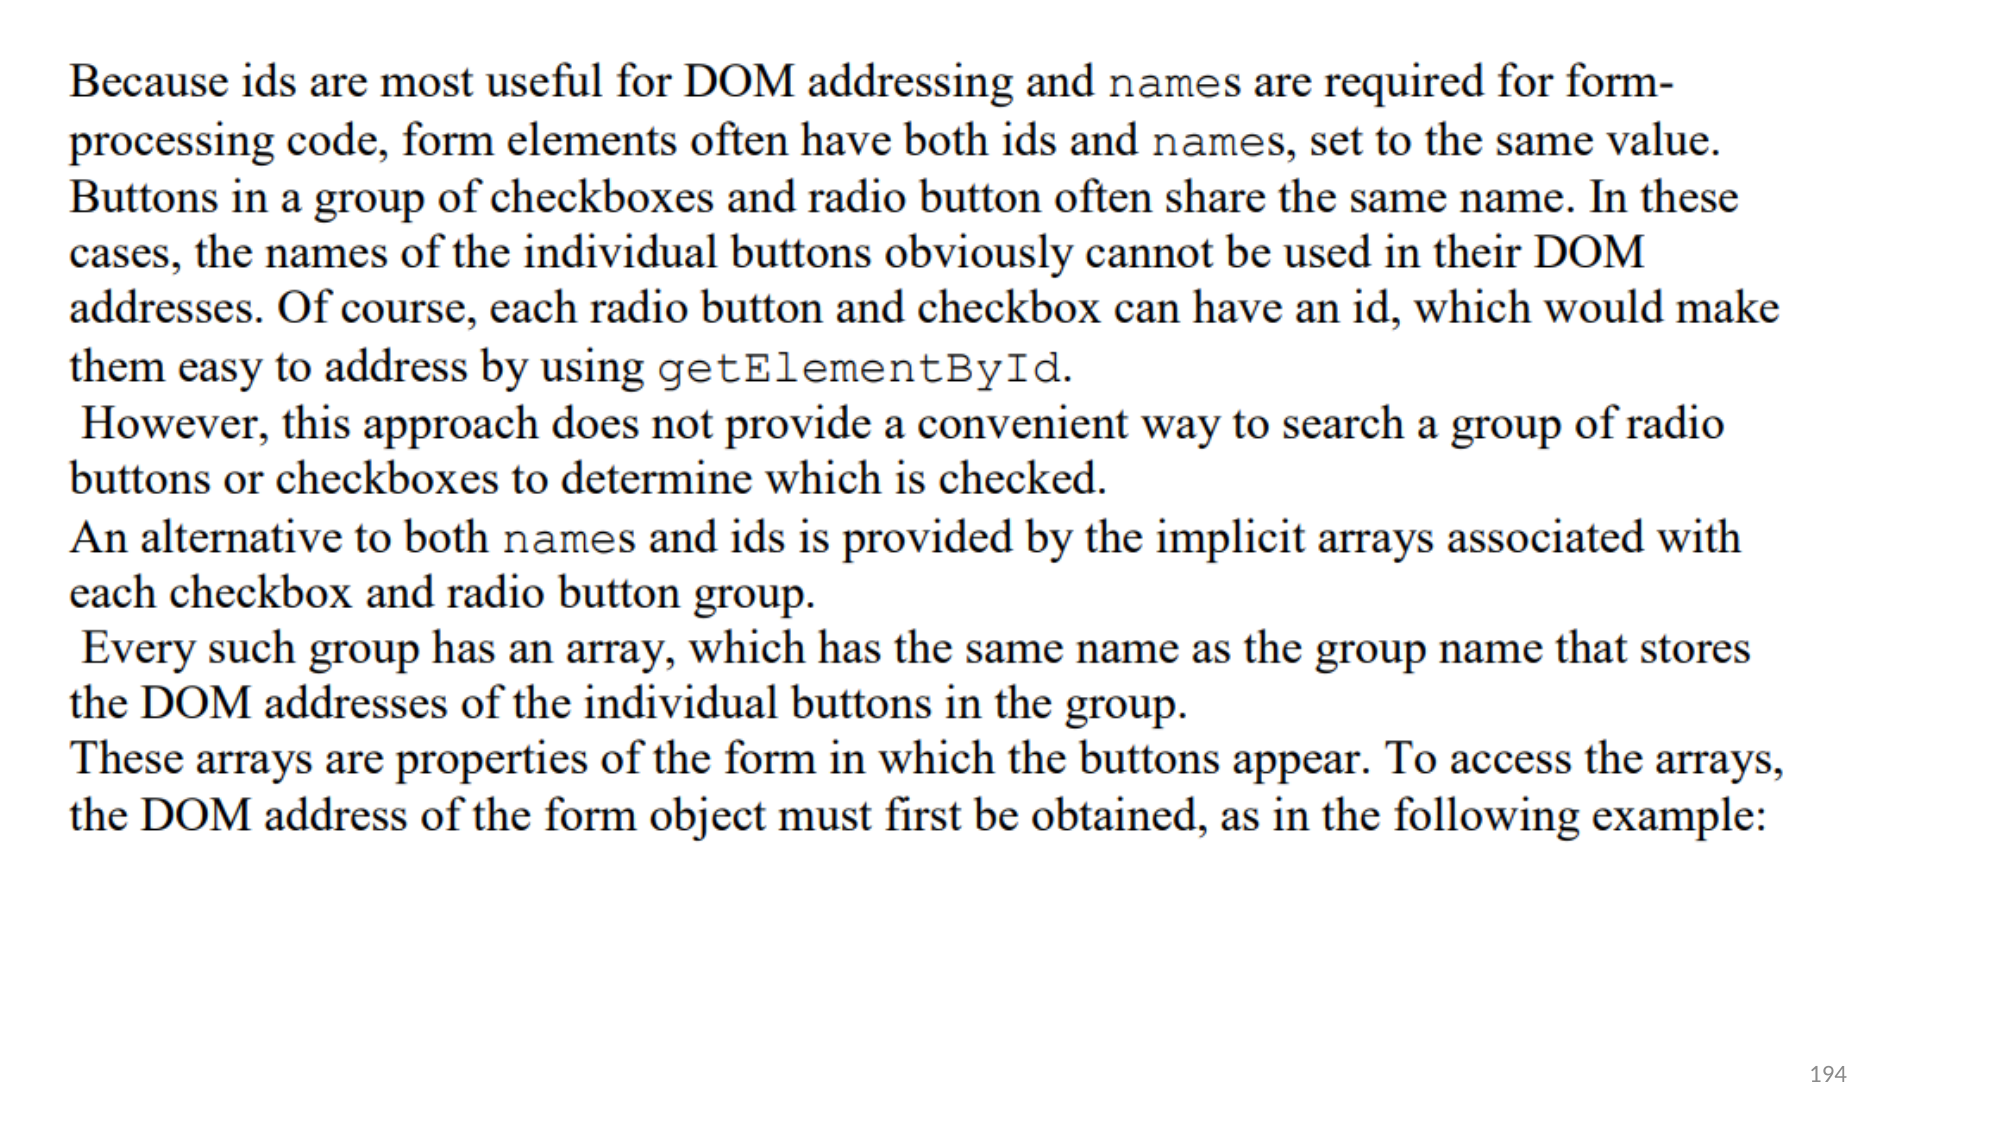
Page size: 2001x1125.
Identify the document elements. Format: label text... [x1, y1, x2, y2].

slide_number 194 [1412, 1042, 1863, 1103]
picture [63, 45, 1795, 848]
